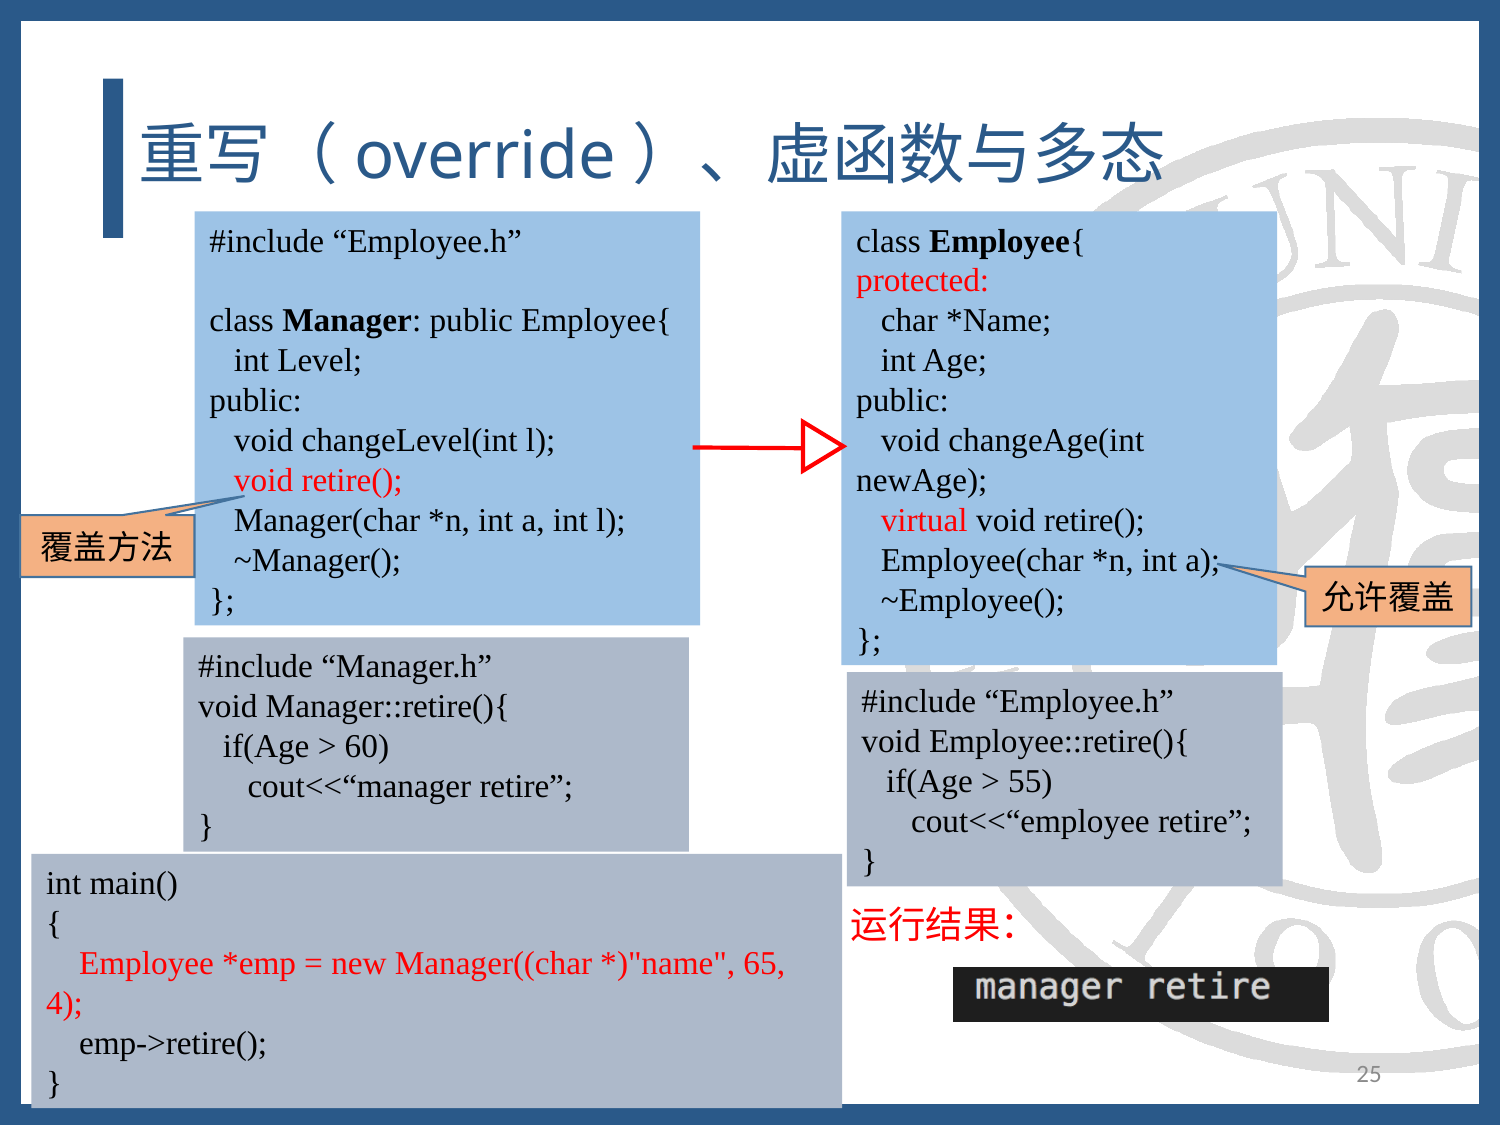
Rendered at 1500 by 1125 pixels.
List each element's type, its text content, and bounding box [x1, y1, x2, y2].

text_box 覆盖方法 [19, 494, 245, 579]
text_box int main() { Employee *emp = new Manager((char *)"name", 65, 4); emp->retire(); } [31, 853, 843, 1109]
text_box #include “Manager.h” void Manager::retire(){ if(Age > 60) cout<<“manager retire”; } [183, 637, 689, 852]
text_box class Employee{ protected: char *Name; int Age; public: void changeAge(int newAge); virtual void retire(); Employee(char *n, int a); ~Employee(); }; [841, 211, 1278, 666]
picture [953, 967, 1329, 1022]
text_box [802, 420, 846, 473]
slide_number 25 [1059, 1042, 1397, 1103]
text_box #include “Employee.h” void Employee::retire(){ if(Age > 55) cout<<“employee retire”; } [846, 672, 1283, 887]
text_box 允许覆盖 [1216, 562, 1473, 628]
text_box 运行结果： [835, 894, 1397, 954]
text_box #include “Employee.h” class Manager: public Employee{ int Level; public: void changeLevel(int l); void retire(); Manager(char *n, int a, int l); ~Manager(); }; [194, 211, 701, 626]
title 重写（override）、虚函数与多态 [123, 75, 1461, 239]
